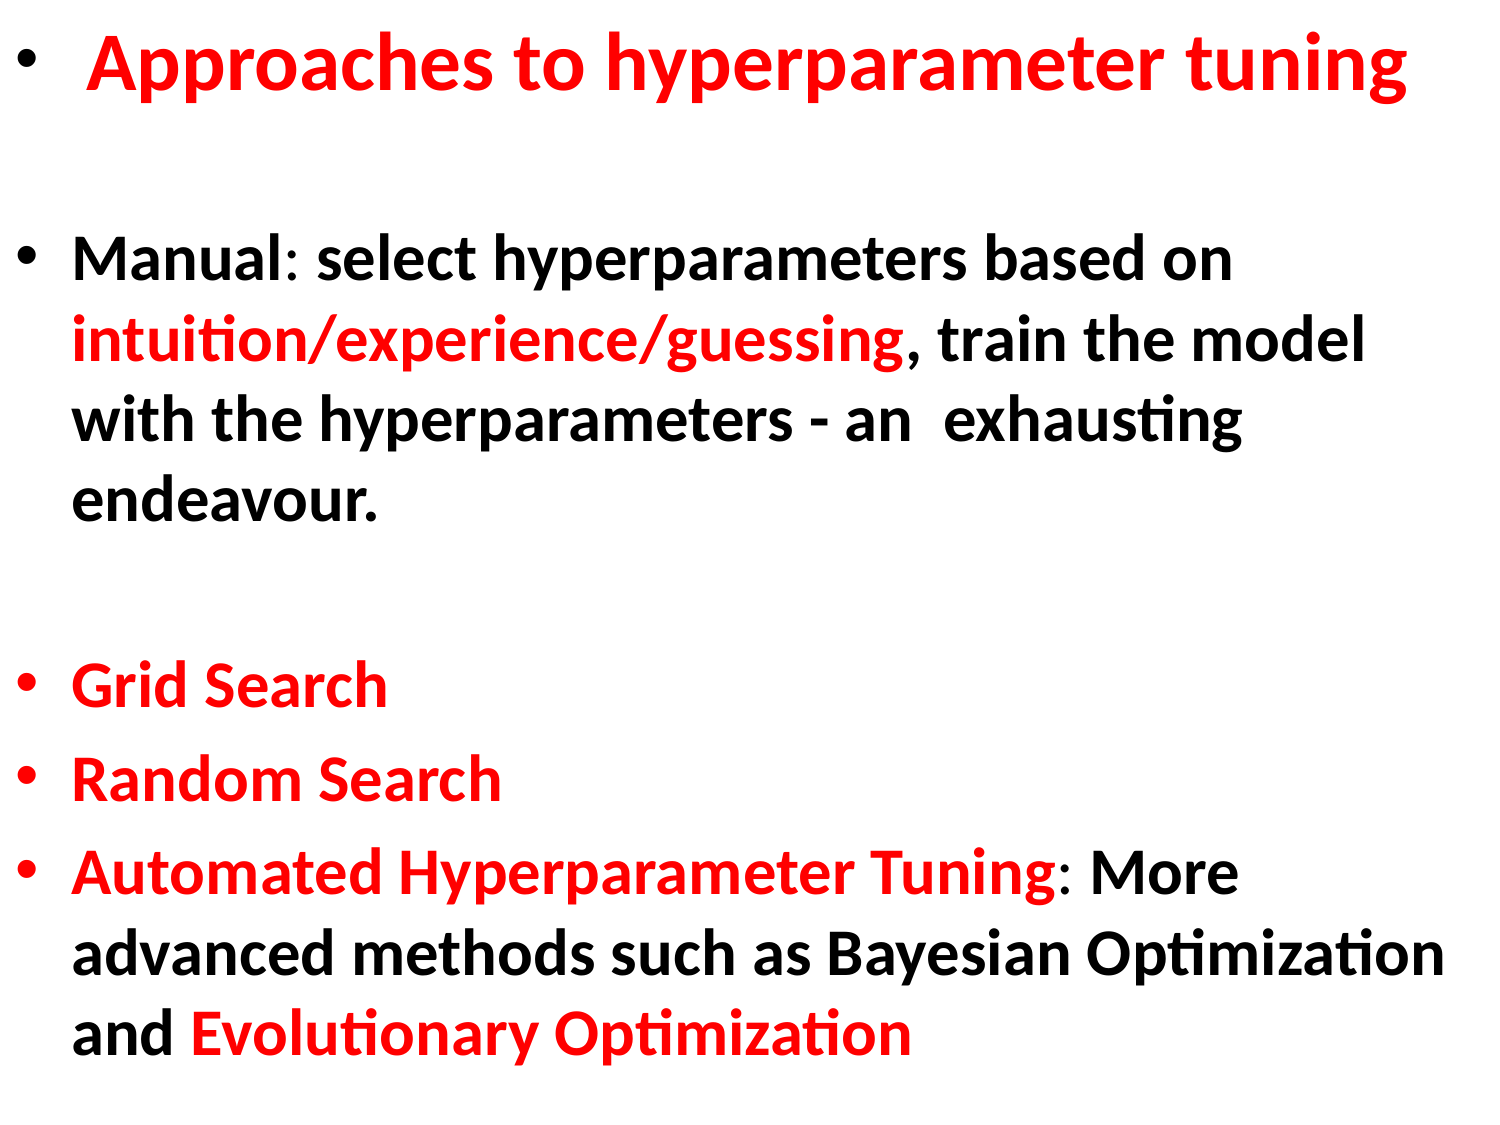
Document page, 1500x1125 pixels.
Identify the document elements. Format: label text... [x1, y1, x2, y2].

list Approaches to hyperparameter tuning Manual: select hyperparameters based on intuition/experience/guessing, train the model with the hyperparameters - an exhausting endeavour. Grid Search Random Search Automated Hyperparameter Tuning: More advanced methods such as Bayesian Optimization and Evolutionary Optimization [0, 0, 1500, 1105]
